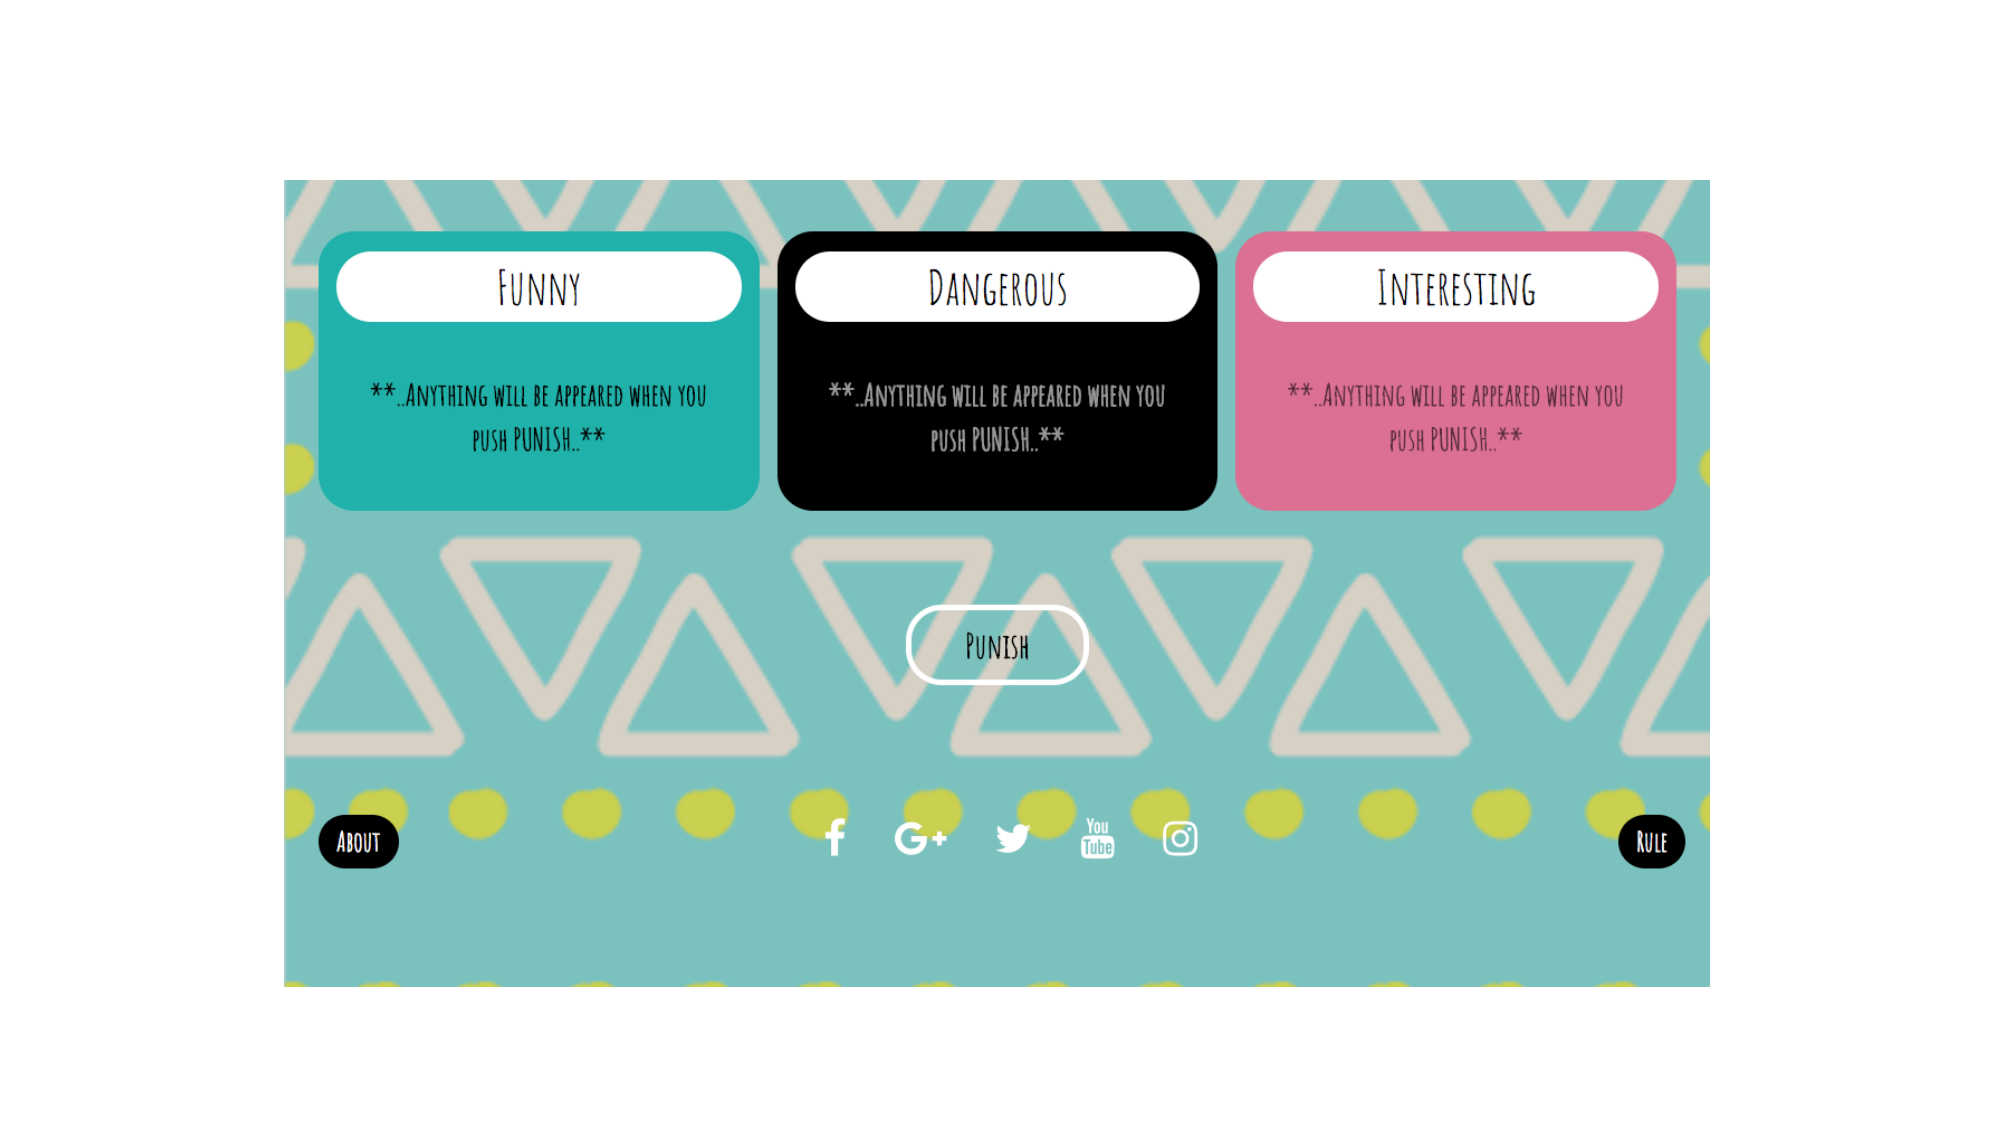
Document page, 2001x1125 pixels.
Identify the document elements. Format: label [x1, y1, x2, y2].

picture [284, 180, 1710, 987]
